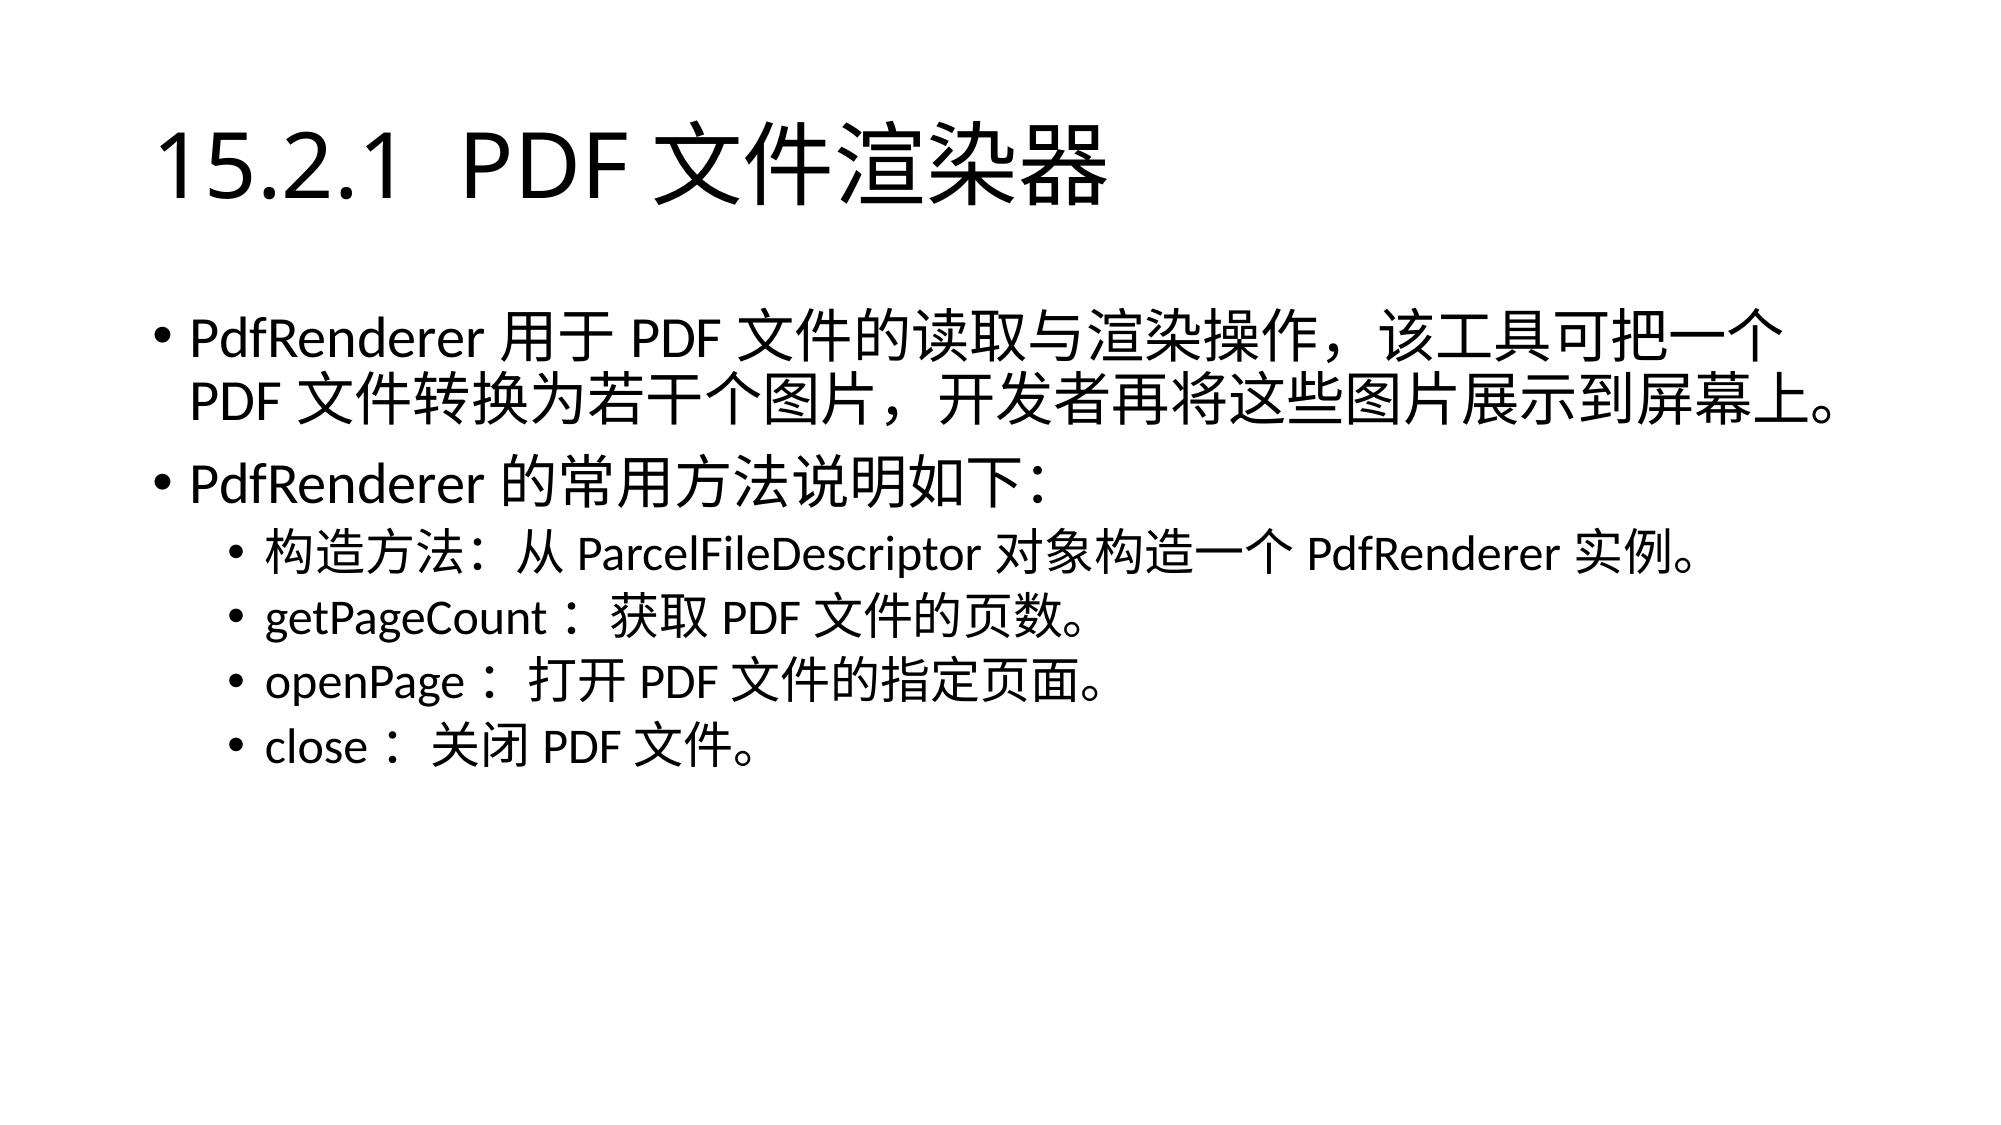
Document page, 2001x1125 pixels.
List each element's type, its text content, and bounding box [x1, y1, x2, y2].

list PdfRenderer用于PDF文件的读取与渲染操作，该工具可把一个PDF文件转换为若干个图片，开发者再将这些图片展示到屏幕上。 PdfRenderer的常用方法说明如下： 构造方法：从ParcelFileDescriptor对象构造一个PdfRenderer实例。 getPageCount：获取PDF文件的页数。 openPage：打开PDF文件的指定页面。 close：关闭PDF文件。 [137, 299, 1863, 1014]
title 15.2.1 PDF文件渲染器 [137, 59, 1863, 278]
